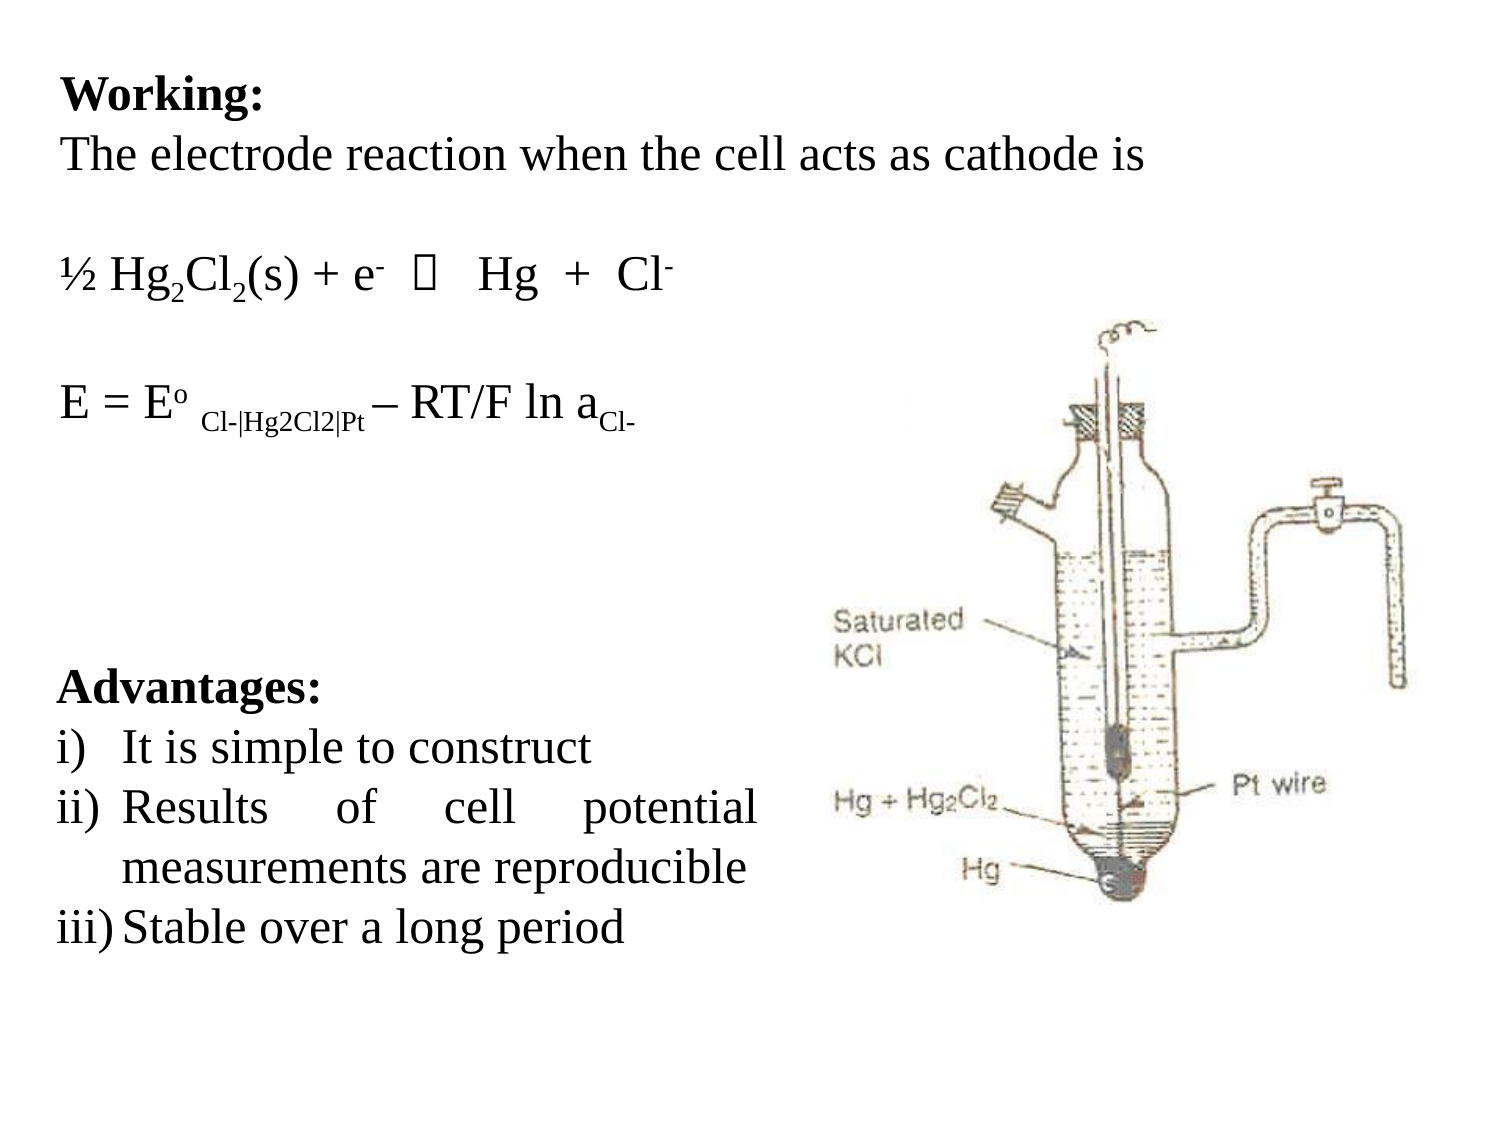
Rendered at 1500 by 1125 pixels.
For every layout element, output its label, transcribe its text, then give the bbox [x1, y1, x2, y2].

text_box Working: The electrode reaction when the cell acts as cathode is ½ Hg2Cl2(s) + e-  Hg + Cl- E = Eo Cl-|Hg2Cl2|Pt – RT/F ln aCl- [44, 52, 1161, 445]
text_box Advantages: It is simple to construct Results of cell potential measurements are reproducible Stable over a long period [41, 646, 774, 961]
picture [817, 318, 1436, 906]
